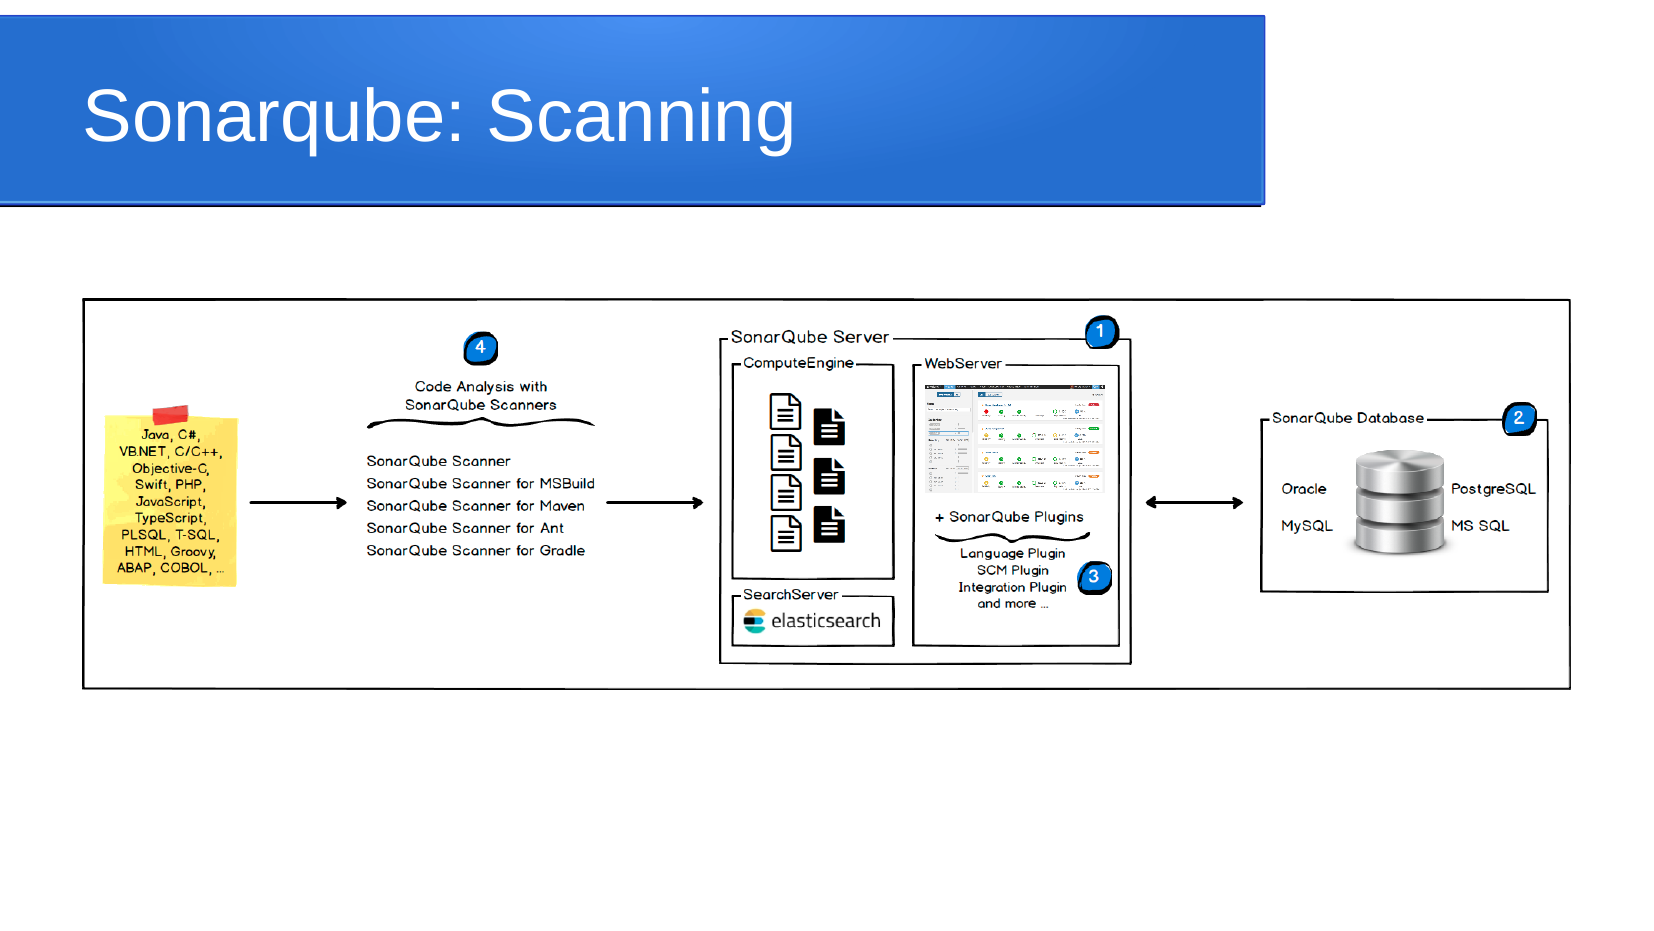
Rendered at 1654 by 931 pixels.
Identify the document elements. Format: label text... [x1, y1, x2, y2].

text_box Sonarqube: Scanning [82, 67, 1235, 157]
picture [0, 13, 1269, 211]
picture [82, 298, 1572, 691]
